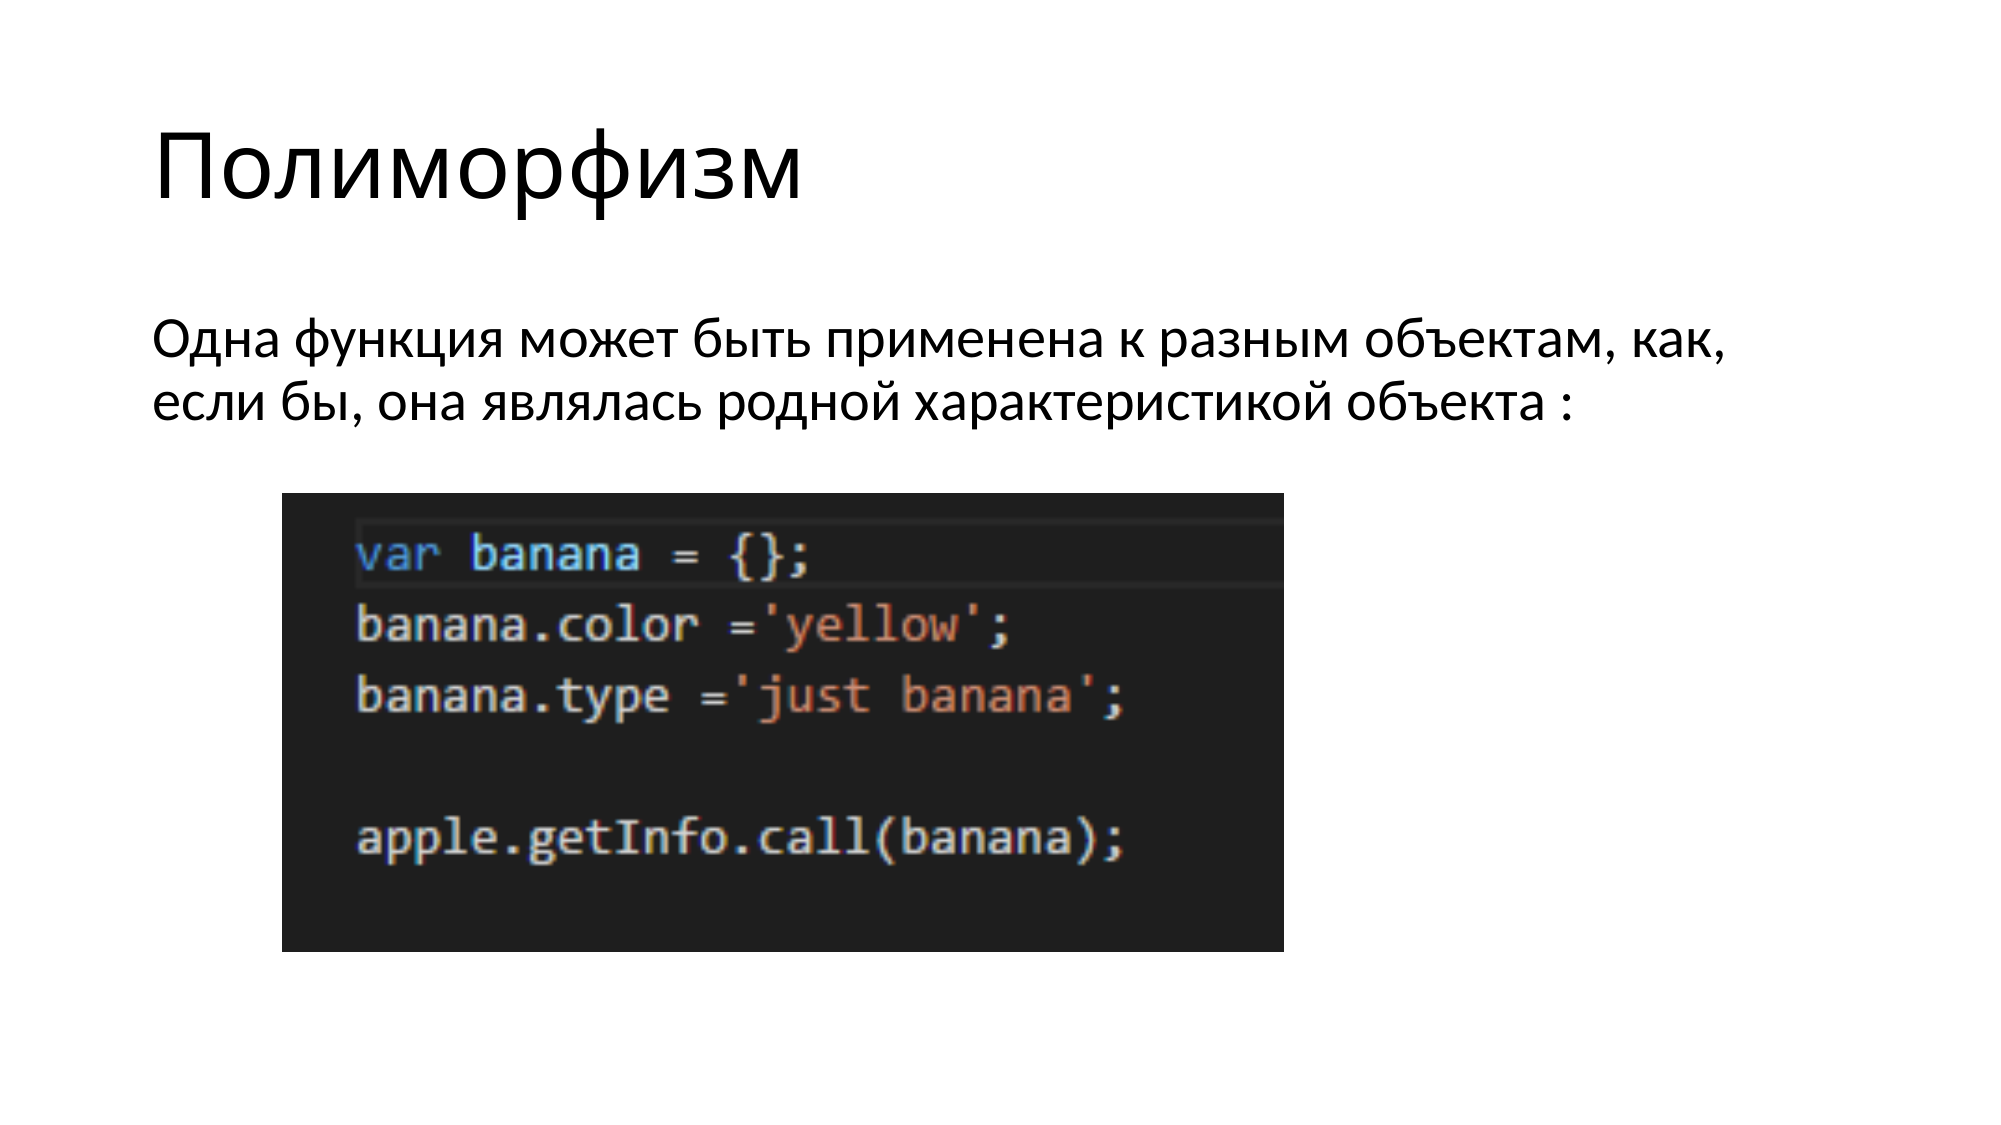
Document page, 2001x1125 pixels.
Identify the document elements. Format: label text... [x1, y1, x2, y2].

list Одна функция может быть применена к разным объектам, как, если бы, она являлась родной характеристикой объекта : [137, 299, 1863, 1014]
picture [282, 493, 1284, 952]
title Полиморфизм [137, 59, 1863, 278]
